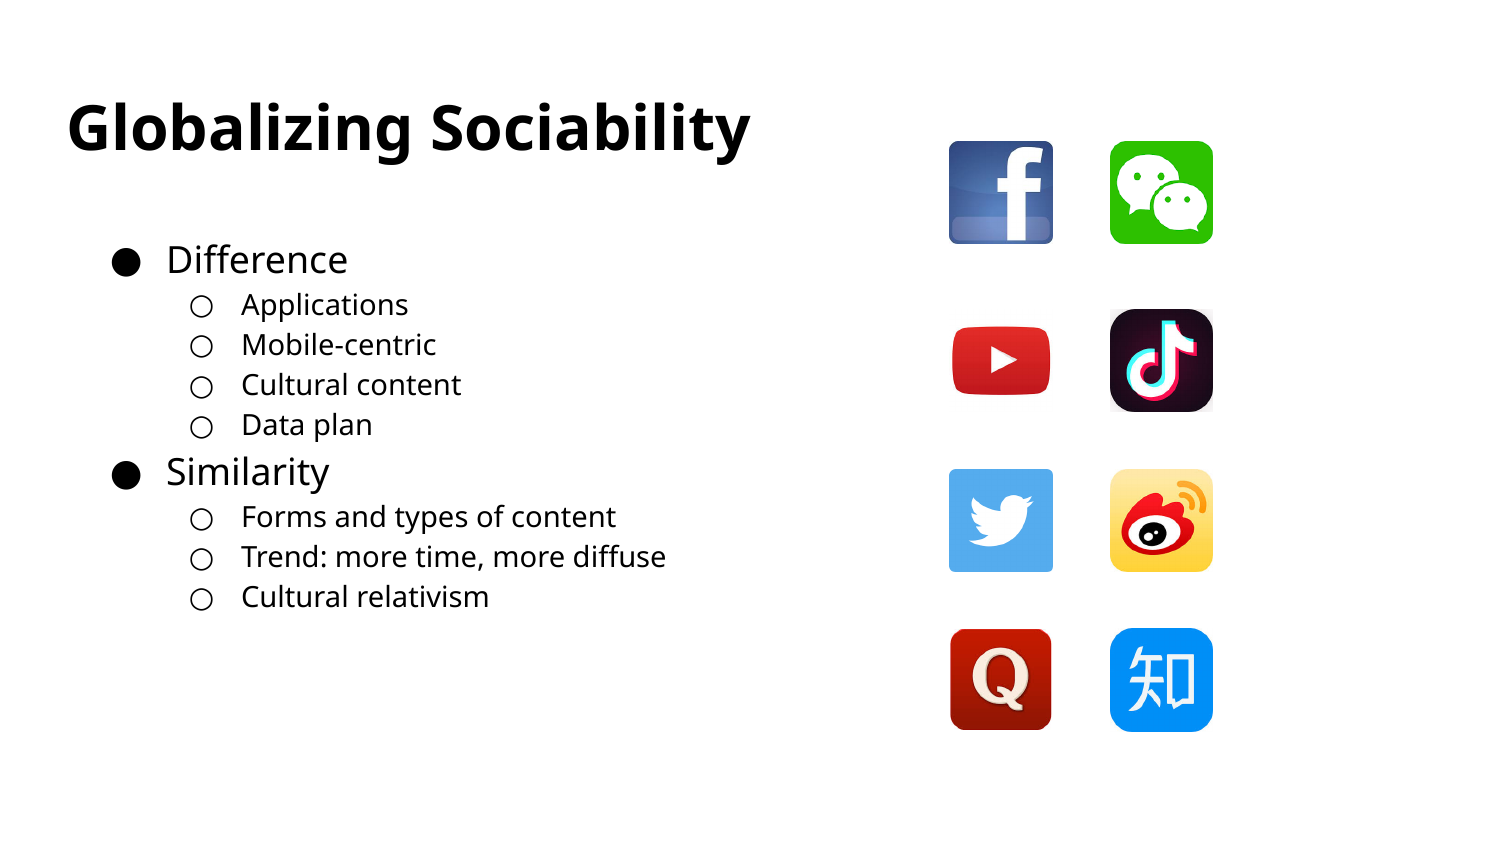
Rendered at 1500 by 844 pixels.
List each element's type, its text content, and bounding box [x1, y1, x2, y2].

picture [1109, 141, 1213, 245]
picture [1109, 468, 1213, 572]
picture [949, 628, 1053, 730]
picture [1109, 628, 1213, 732]
picture [949, 141, 1053, 245]
title Globalizing Sociability [51, 72, 1449, 176]
picture [949, 468, 1053, 572]
list Difference Applications Mobile-centric Cultural content Data plan Similarity Forms and types of content Trend: more time, more diffuse Cultural relativism [76, 214, 1474, 775]
picture [1109, 308, 1213, 412]
picture [949, 308, 1053, 412]
